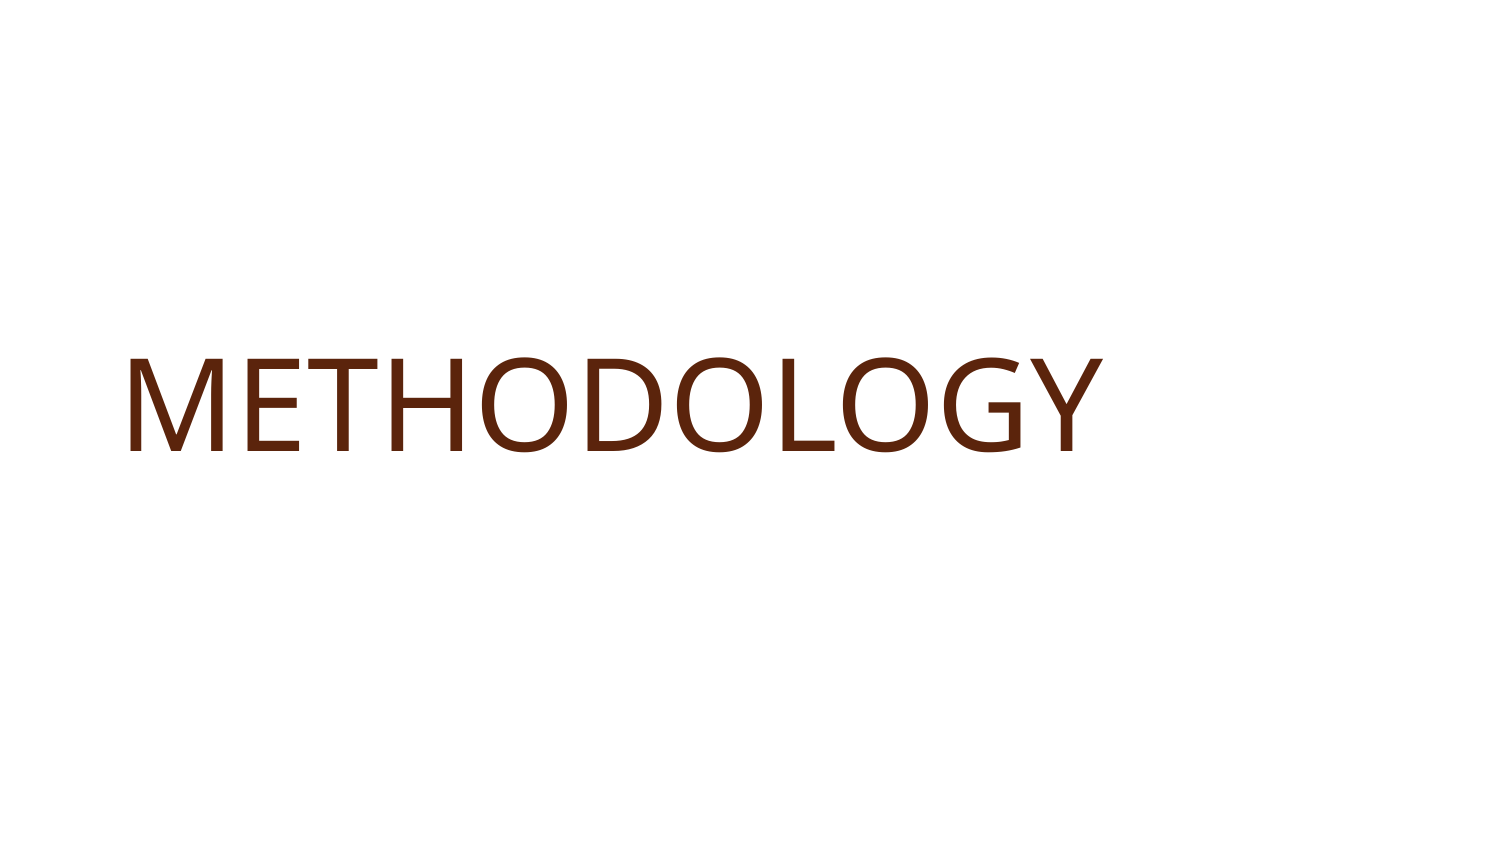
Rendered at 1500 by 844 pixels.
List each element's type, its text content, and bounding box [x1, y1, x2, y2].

text_box METHODOLOGY [103, 73, 1319, 488]
